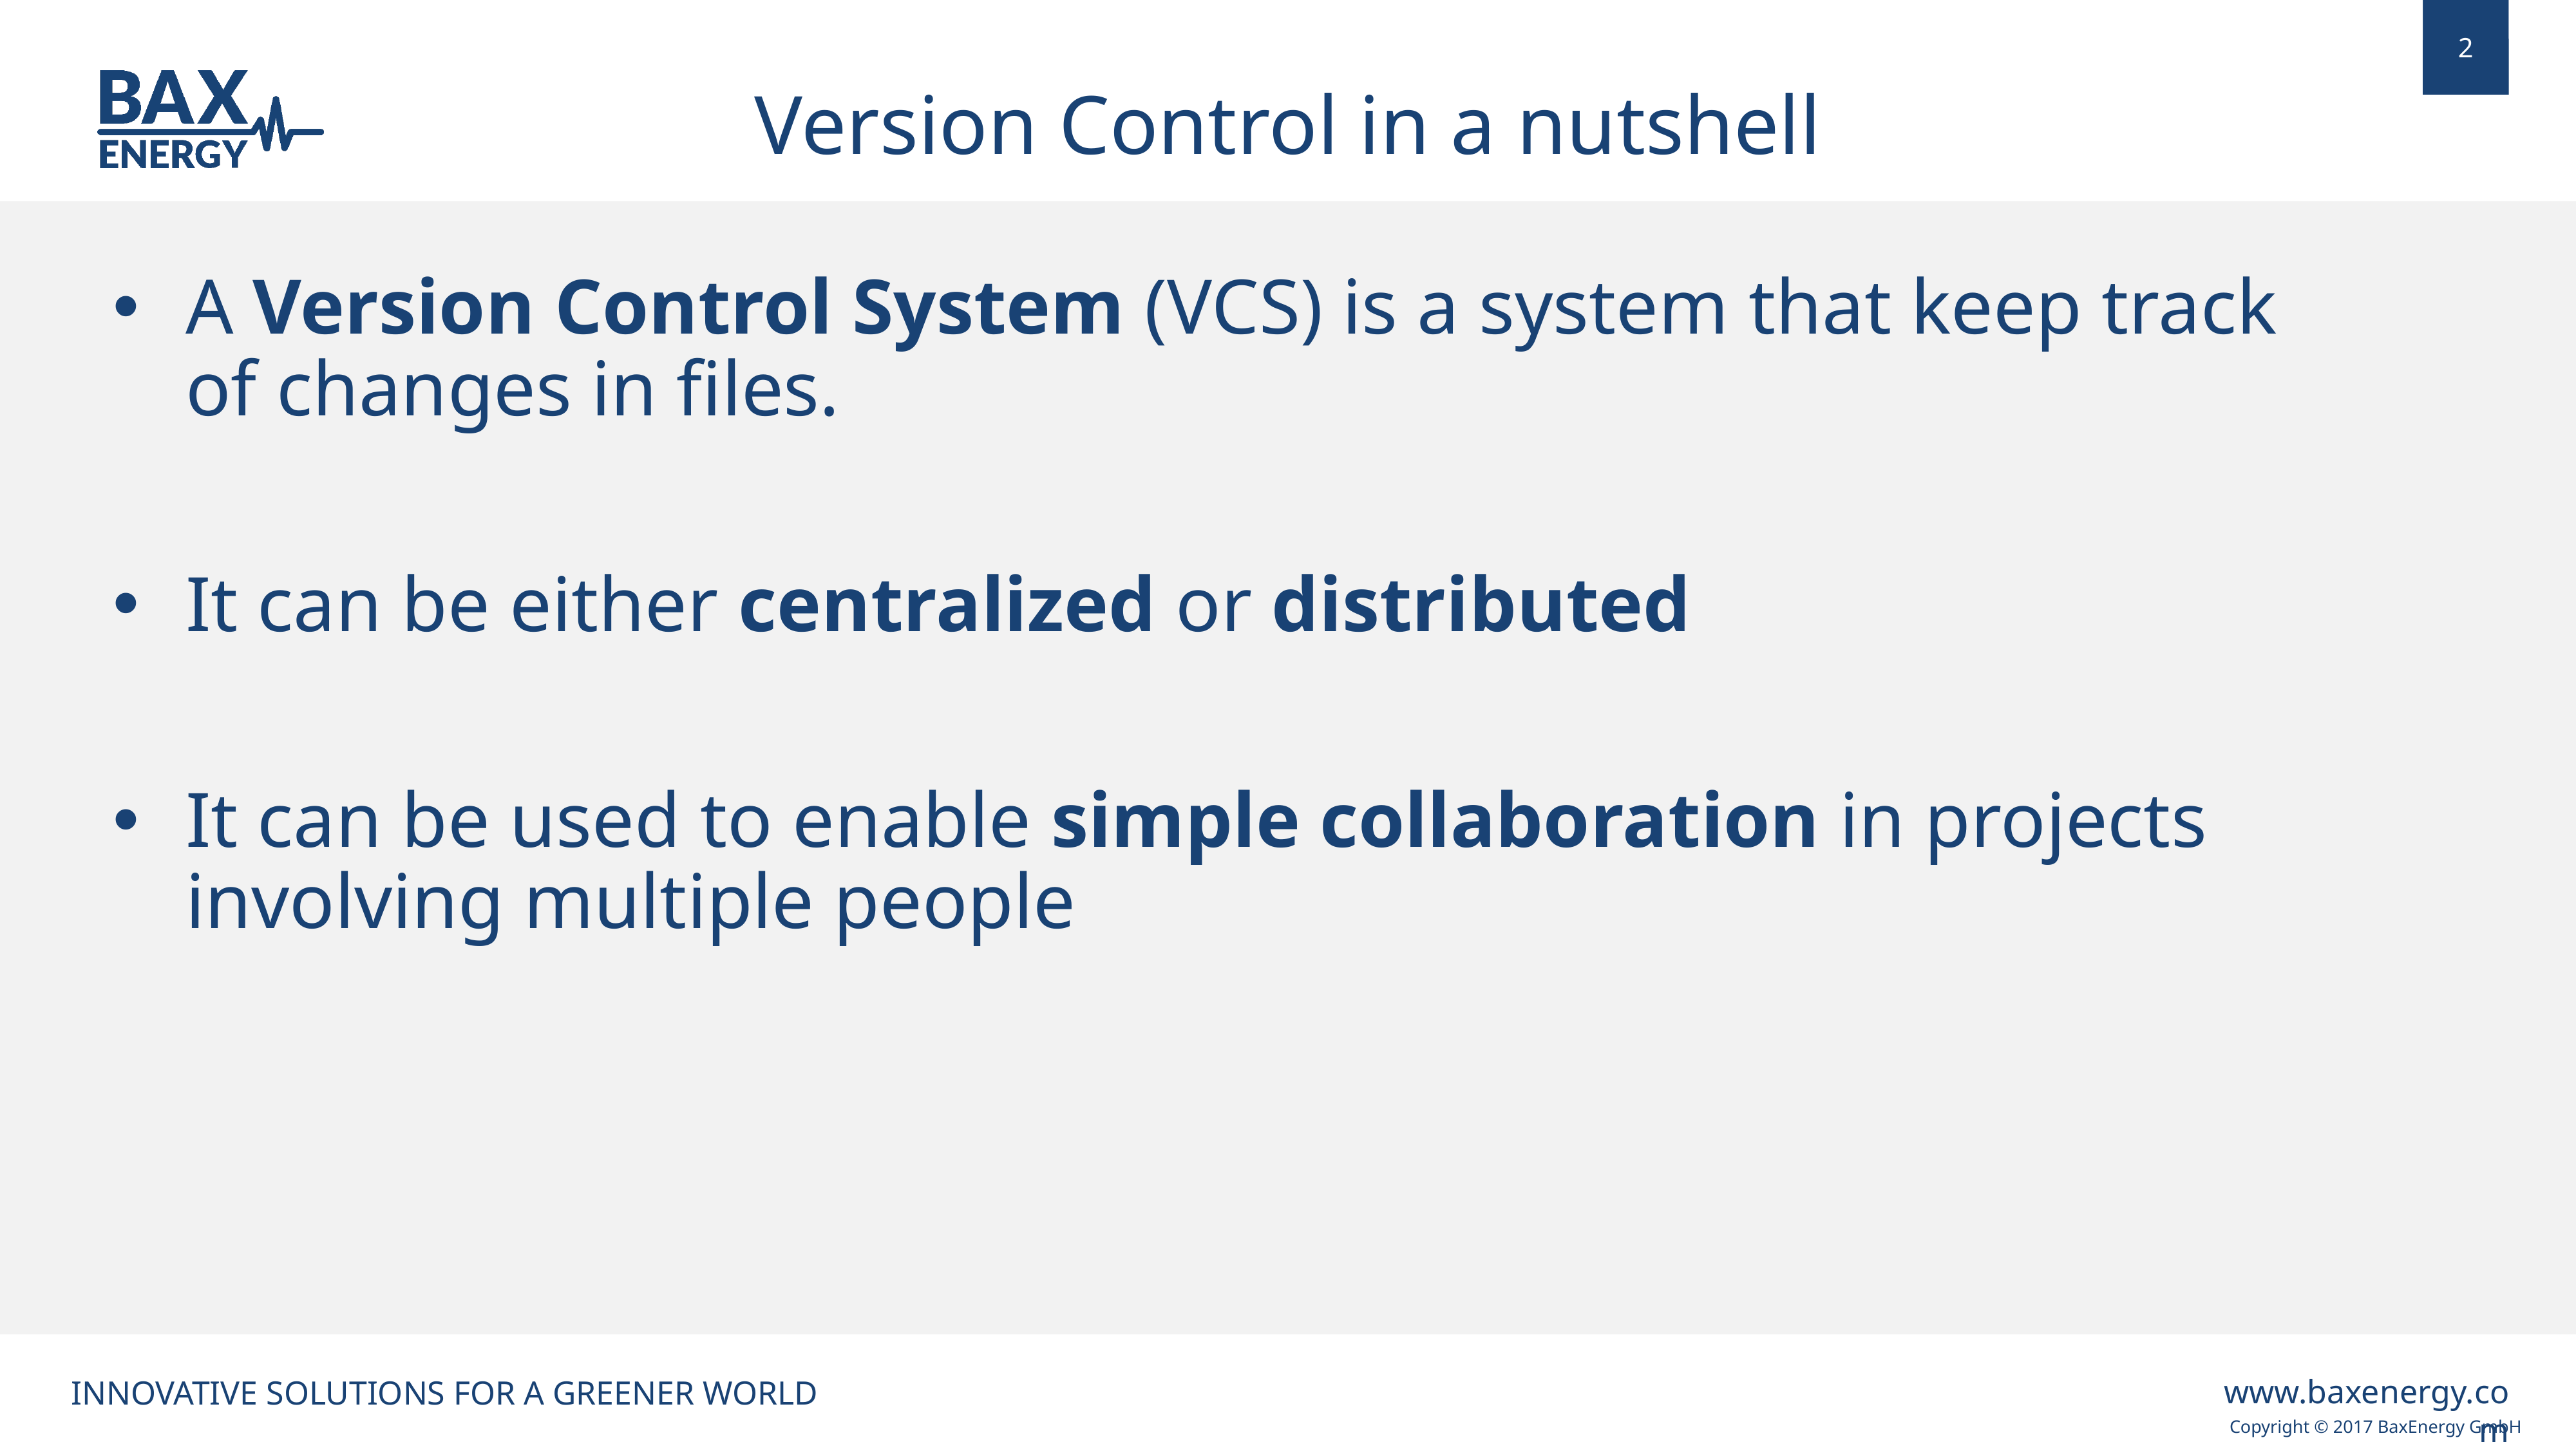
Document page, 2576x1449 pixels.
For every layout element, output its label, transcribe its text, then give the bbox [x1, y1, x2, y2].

list A Version Control System (VCS) is a system that keep track of changes in files. It can be either centralized or distributed It can be used to enable simple collaboration in projects involving multiple people [103, 264, 2348, 1304]
list Version Control in a nutshell [0, 0, 2576, 256]
